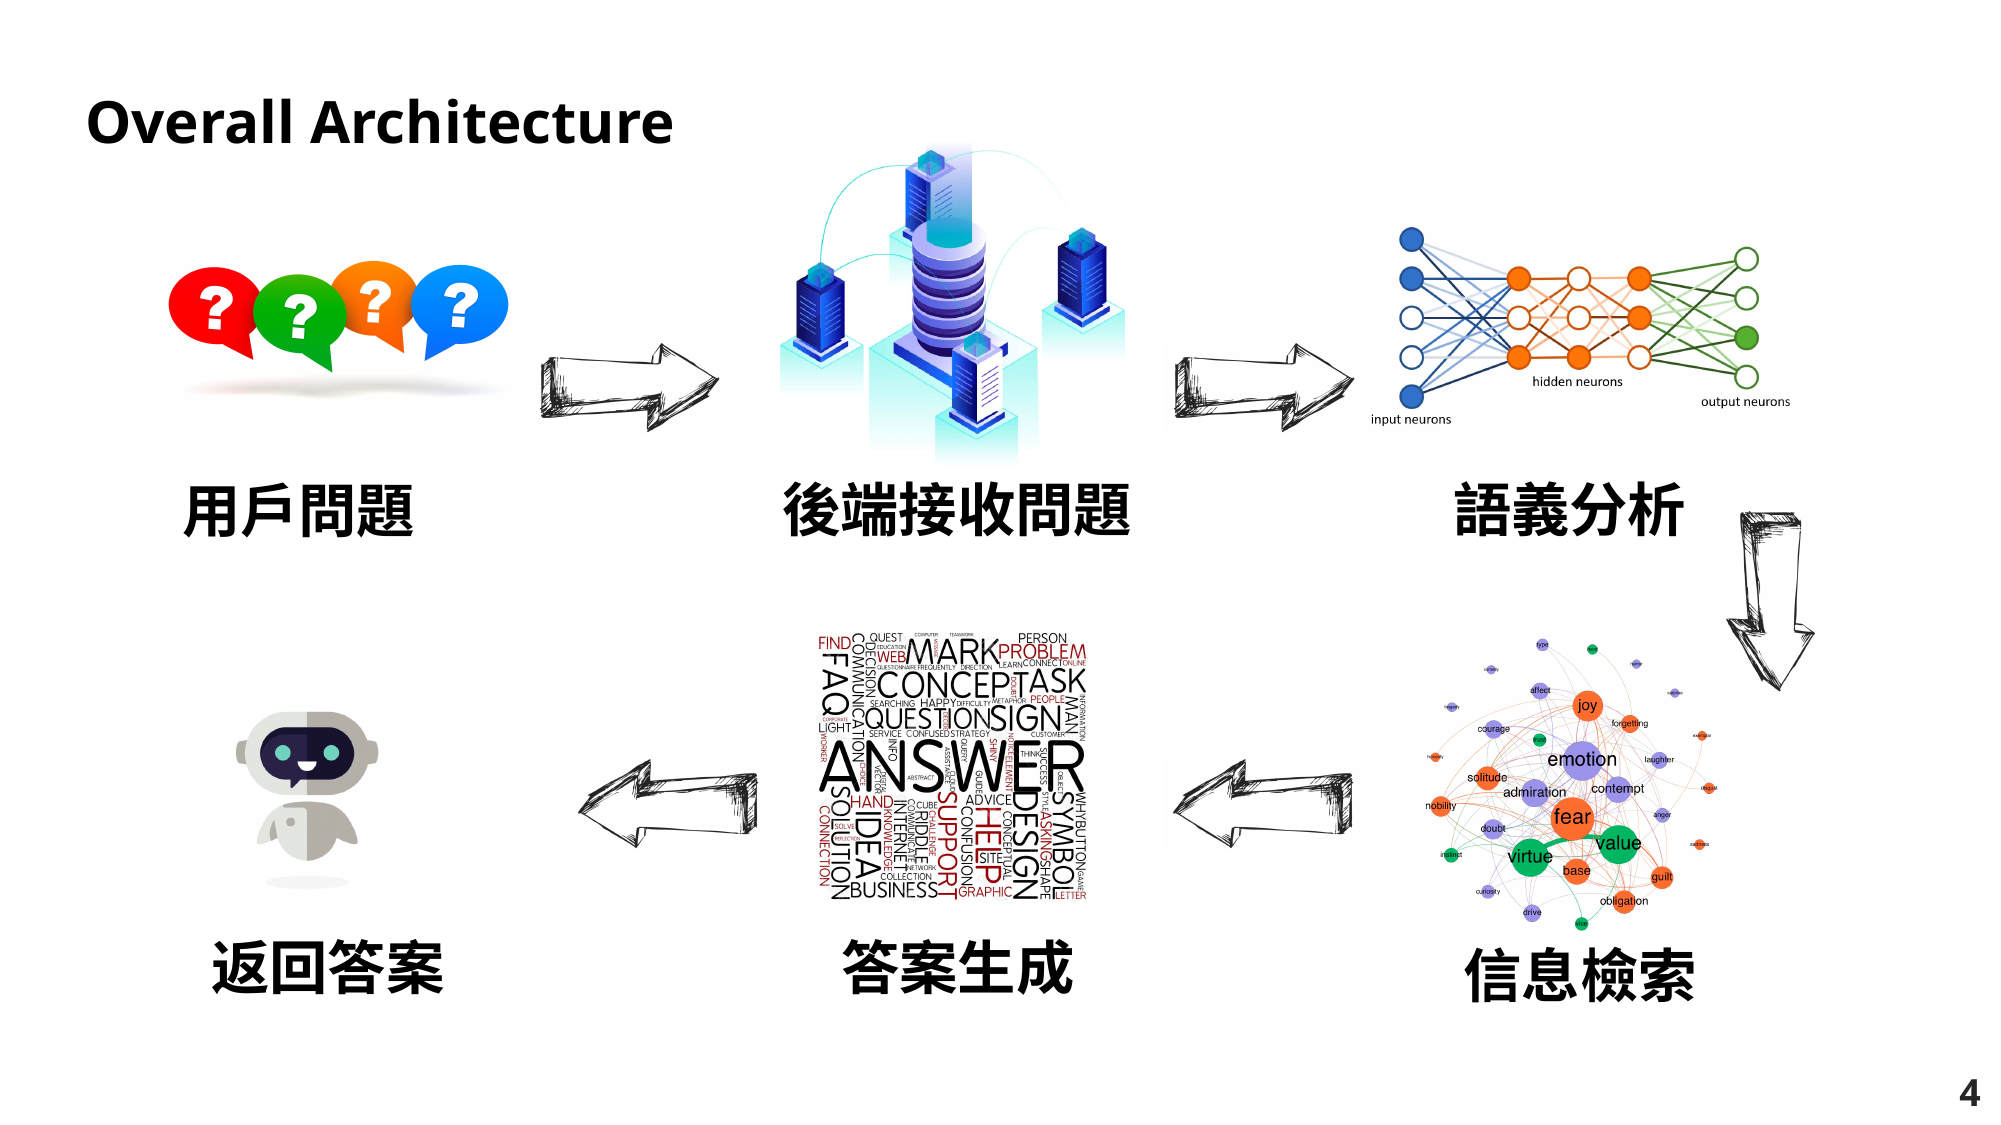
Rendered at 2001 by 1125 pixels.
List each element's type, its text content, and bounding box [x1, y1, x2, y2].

text_box 語義分析 [1438, 466, 1723, 551]
text_box 答案生成 [826, 923, 1174, 1009]
text_box 用戶問題 [167, 466, 467, 551]
picture [1164, 755, 1363, 852]
picture [569, 755, 768, 852]
title Overall Architecture [70, 30, 1871, 219]
text_box 返回答案 [196, 923, 544, 1009]
text_box 後端接收問題 [767, 466, 1225, 551]
picture [780, 141, 1125, 467]
picture [810, 625, 1095, 910]
picture [1415, 502, 1869, 942]
text_box 信息檢索 [1401, 931, 1760, 1017]
picture [134, 219, 728, 436]
picture [1164, 227, 1799, 436]
picture [134, 650, 480, 910]
text_box 4 [1944, 1061, 1996, 1121]
